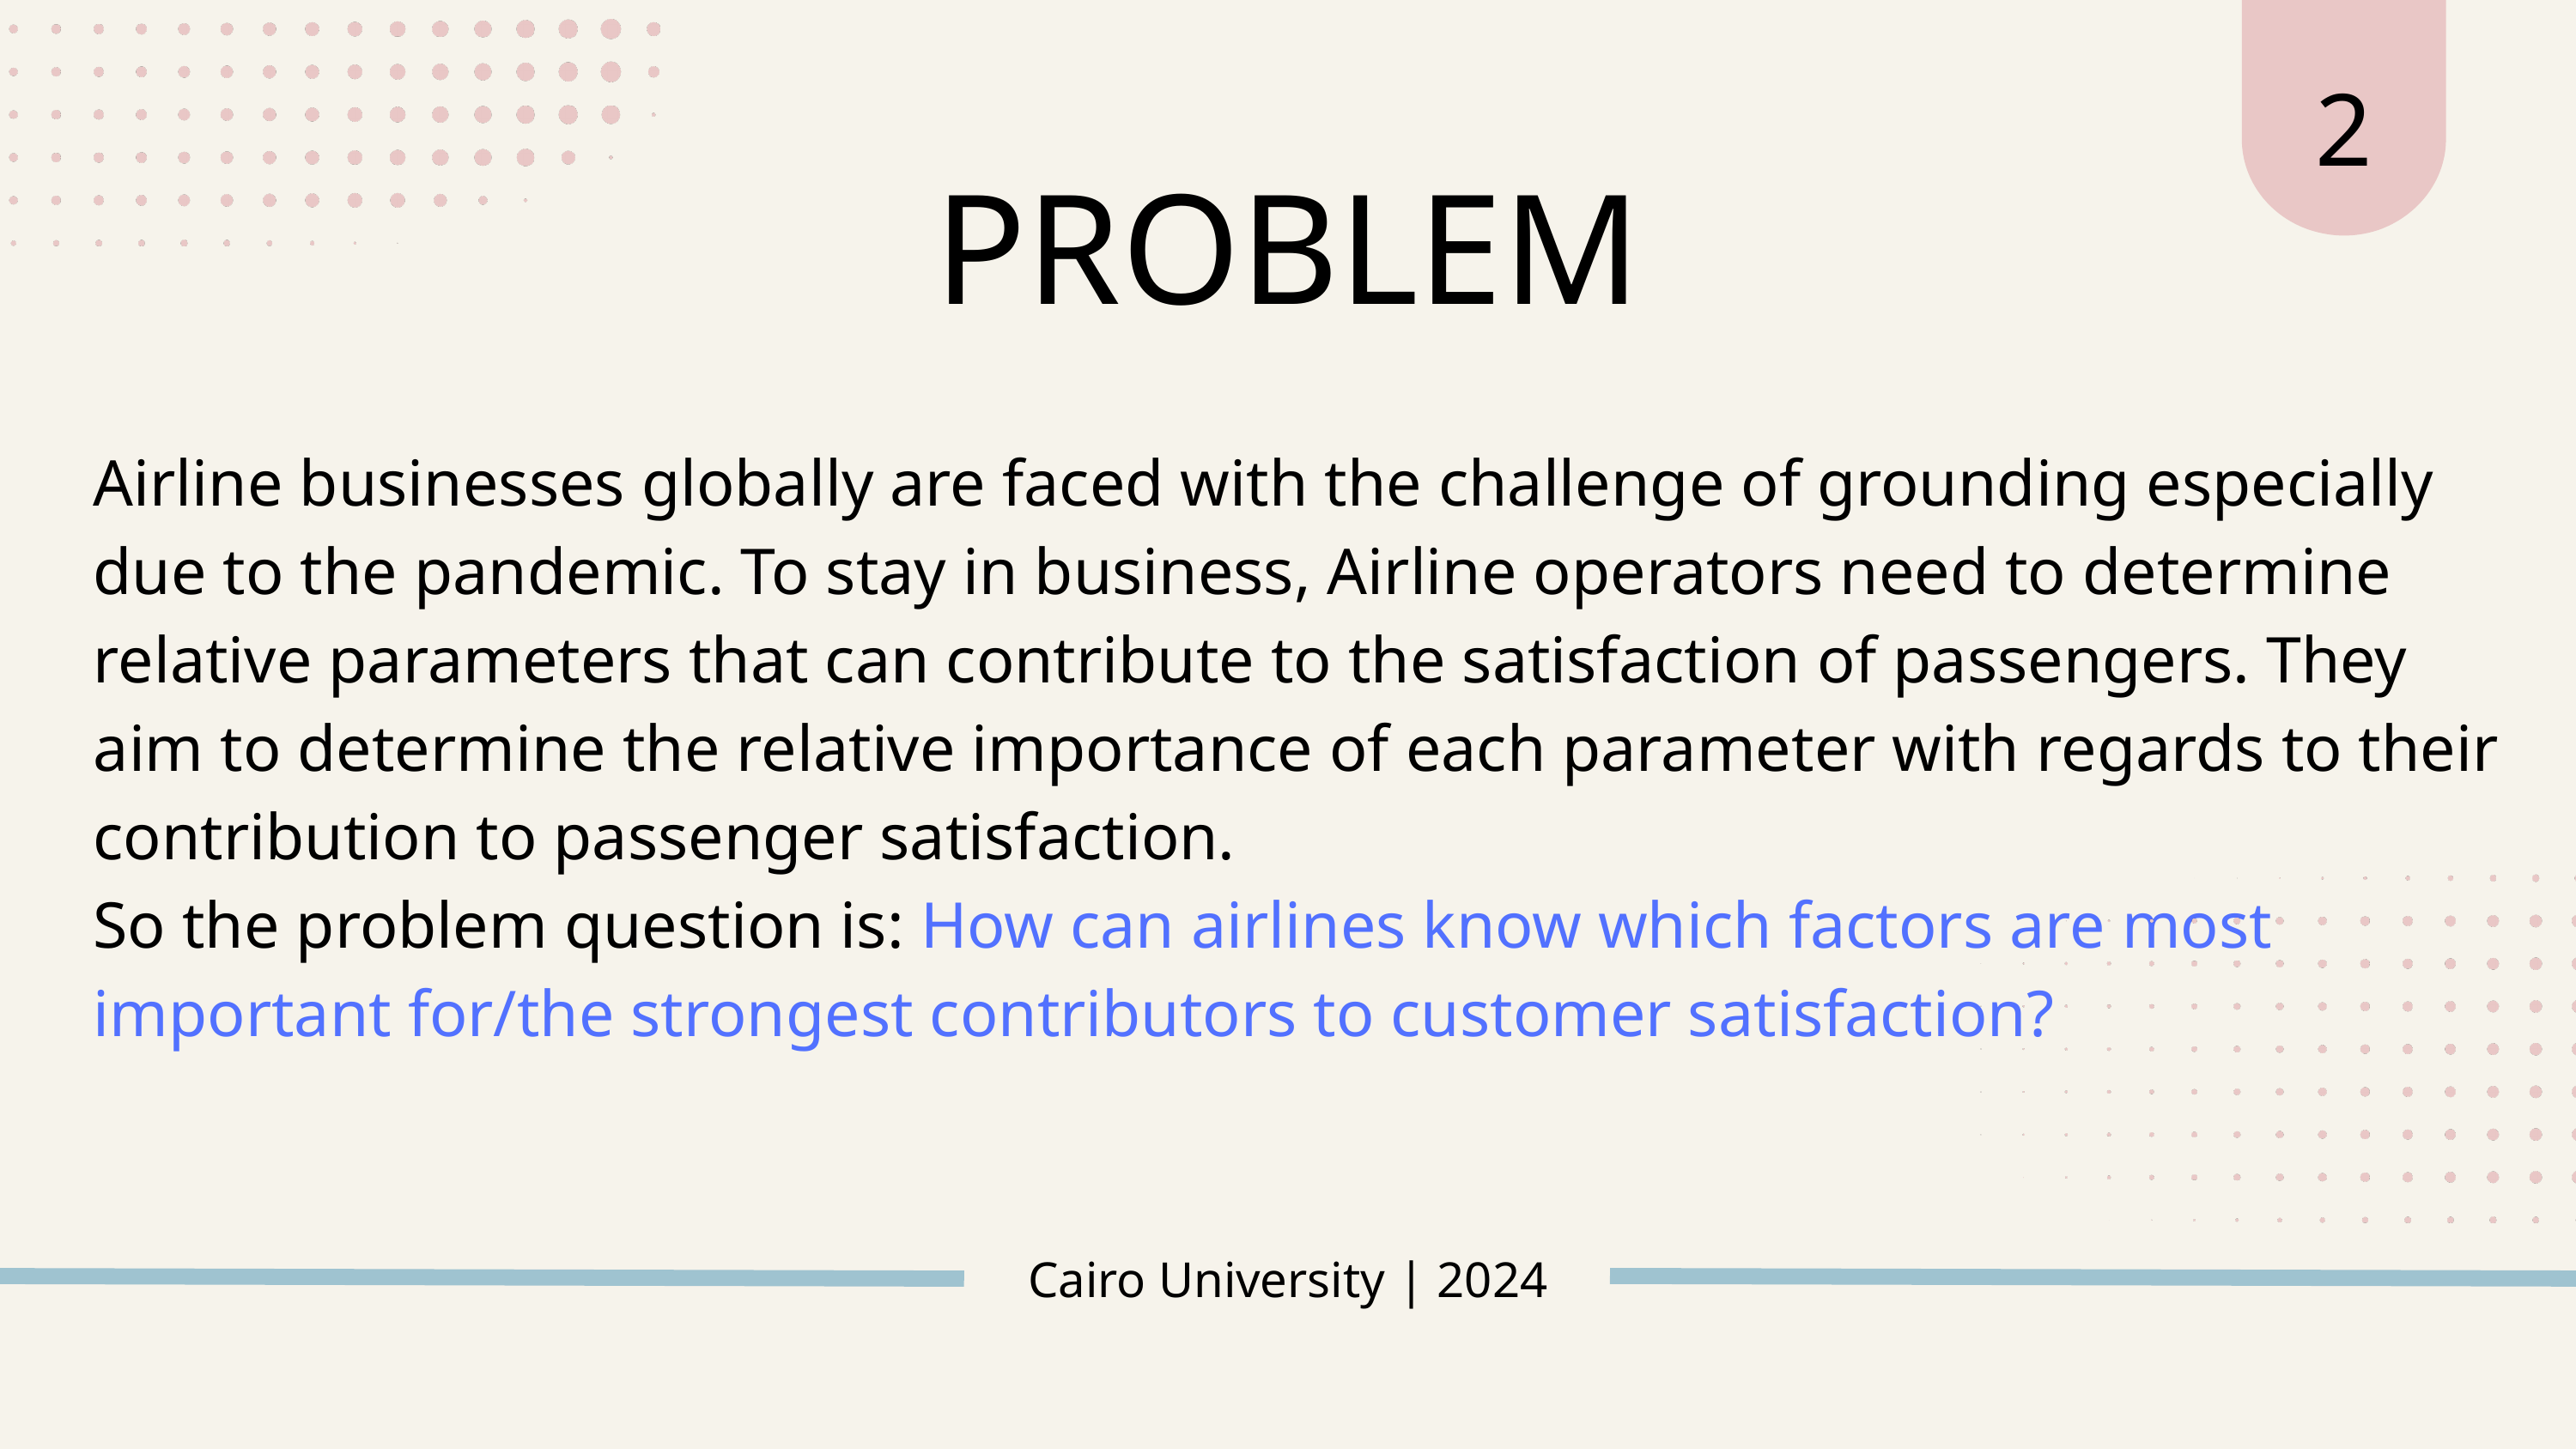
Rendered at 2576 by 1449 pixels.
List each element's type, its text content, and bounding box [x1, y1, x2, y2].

text_box [1938, 874, 2576, 1223]
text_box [2233, 0, 2455, 236]
text_box [0, 0, 660, 246]
text_box Airline businesses globally are faced with the challenge of grounding especially due to the pandemic. To stay in business, Airline operators need to determine relative parameters that can contribute to the satisfaction of passengers. They aim to determine the relative importance of each parameter with regards to their contribution to passenger satisfaction. So the problem question is: How can airlines know which factors are most important for/the strongest contributors to customer satisfaction? [93, 430, 2510, 1138]
text_box PROBLEM [359, 122, 2216, 336]
text_box Cairo University | 2024 [803, 1239, 1773, 1307]
